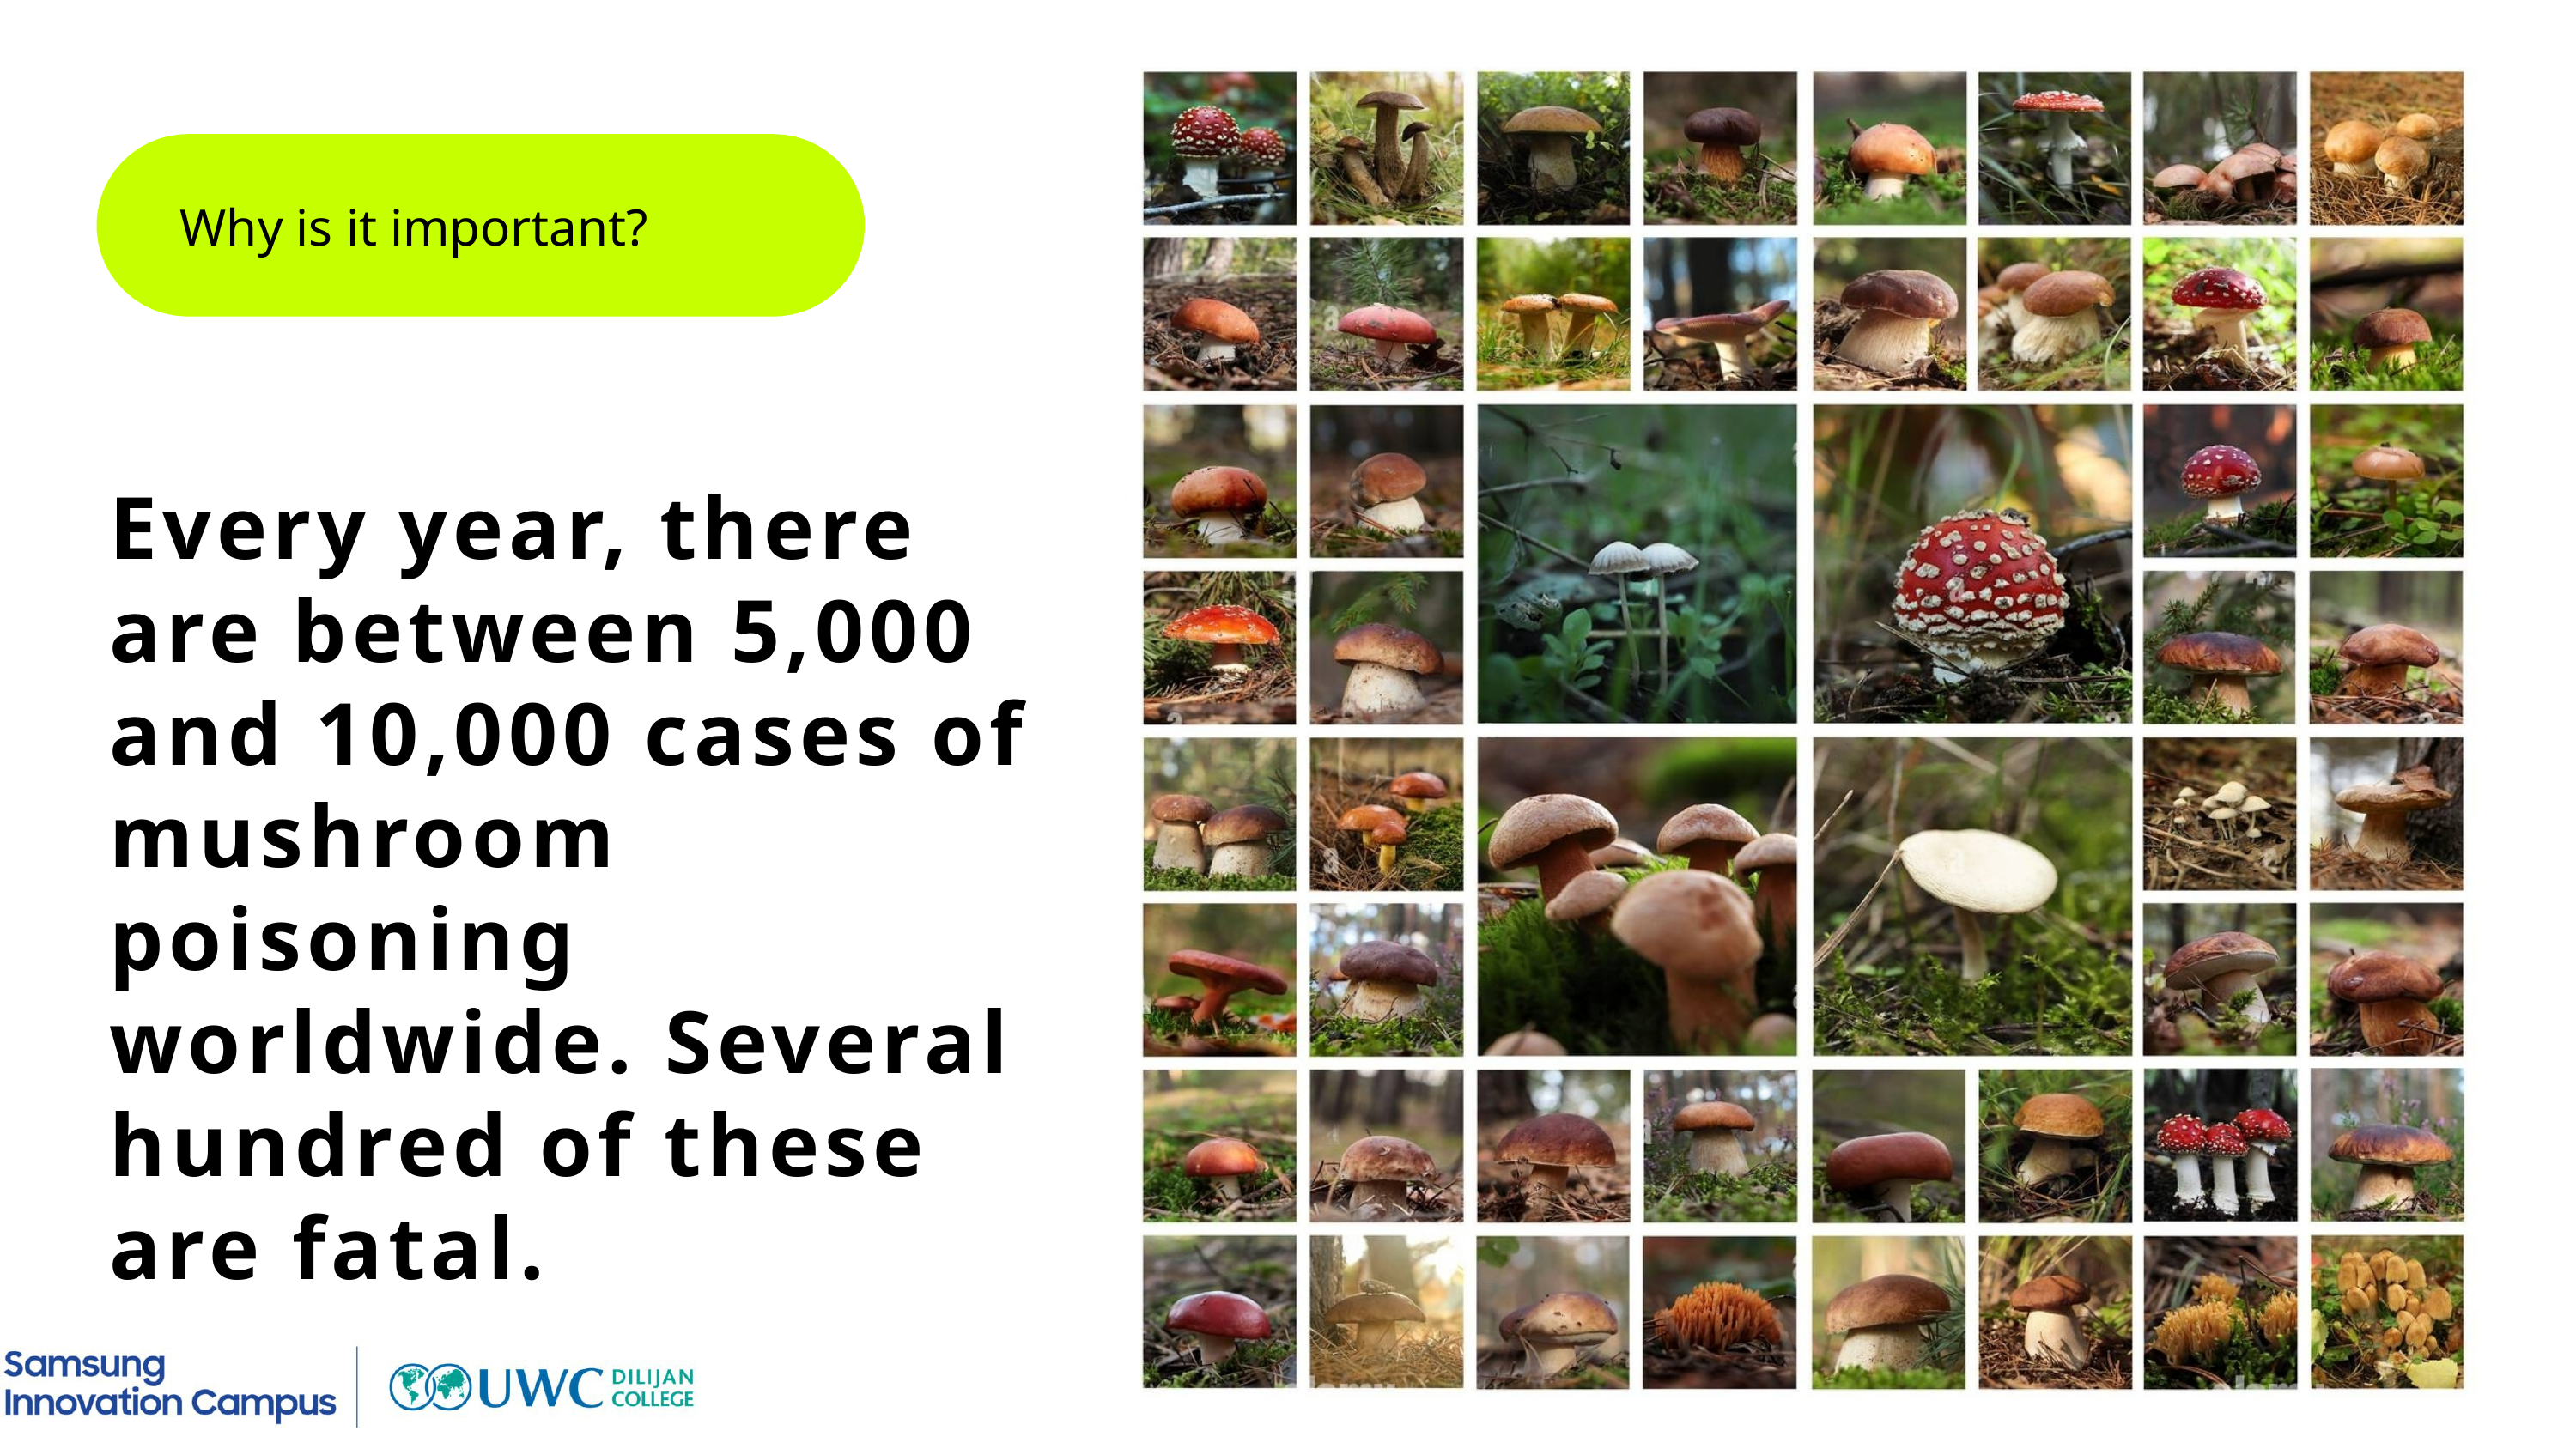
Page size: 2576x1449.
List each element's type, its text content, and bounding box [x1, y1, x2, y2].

picture [1123, 51, 2480, 1398]
text_box Every year, there are between 5,000 and 10,000 cases of mushroom poisoning worldwide. Several hundred of these are fatal. [96, 466, 1095, 1303]
picture [0, 1325, 697, 1449]
text_box Why is it important? [178, 193, 783, 257]
text_box [96, 134, 866, 317]
